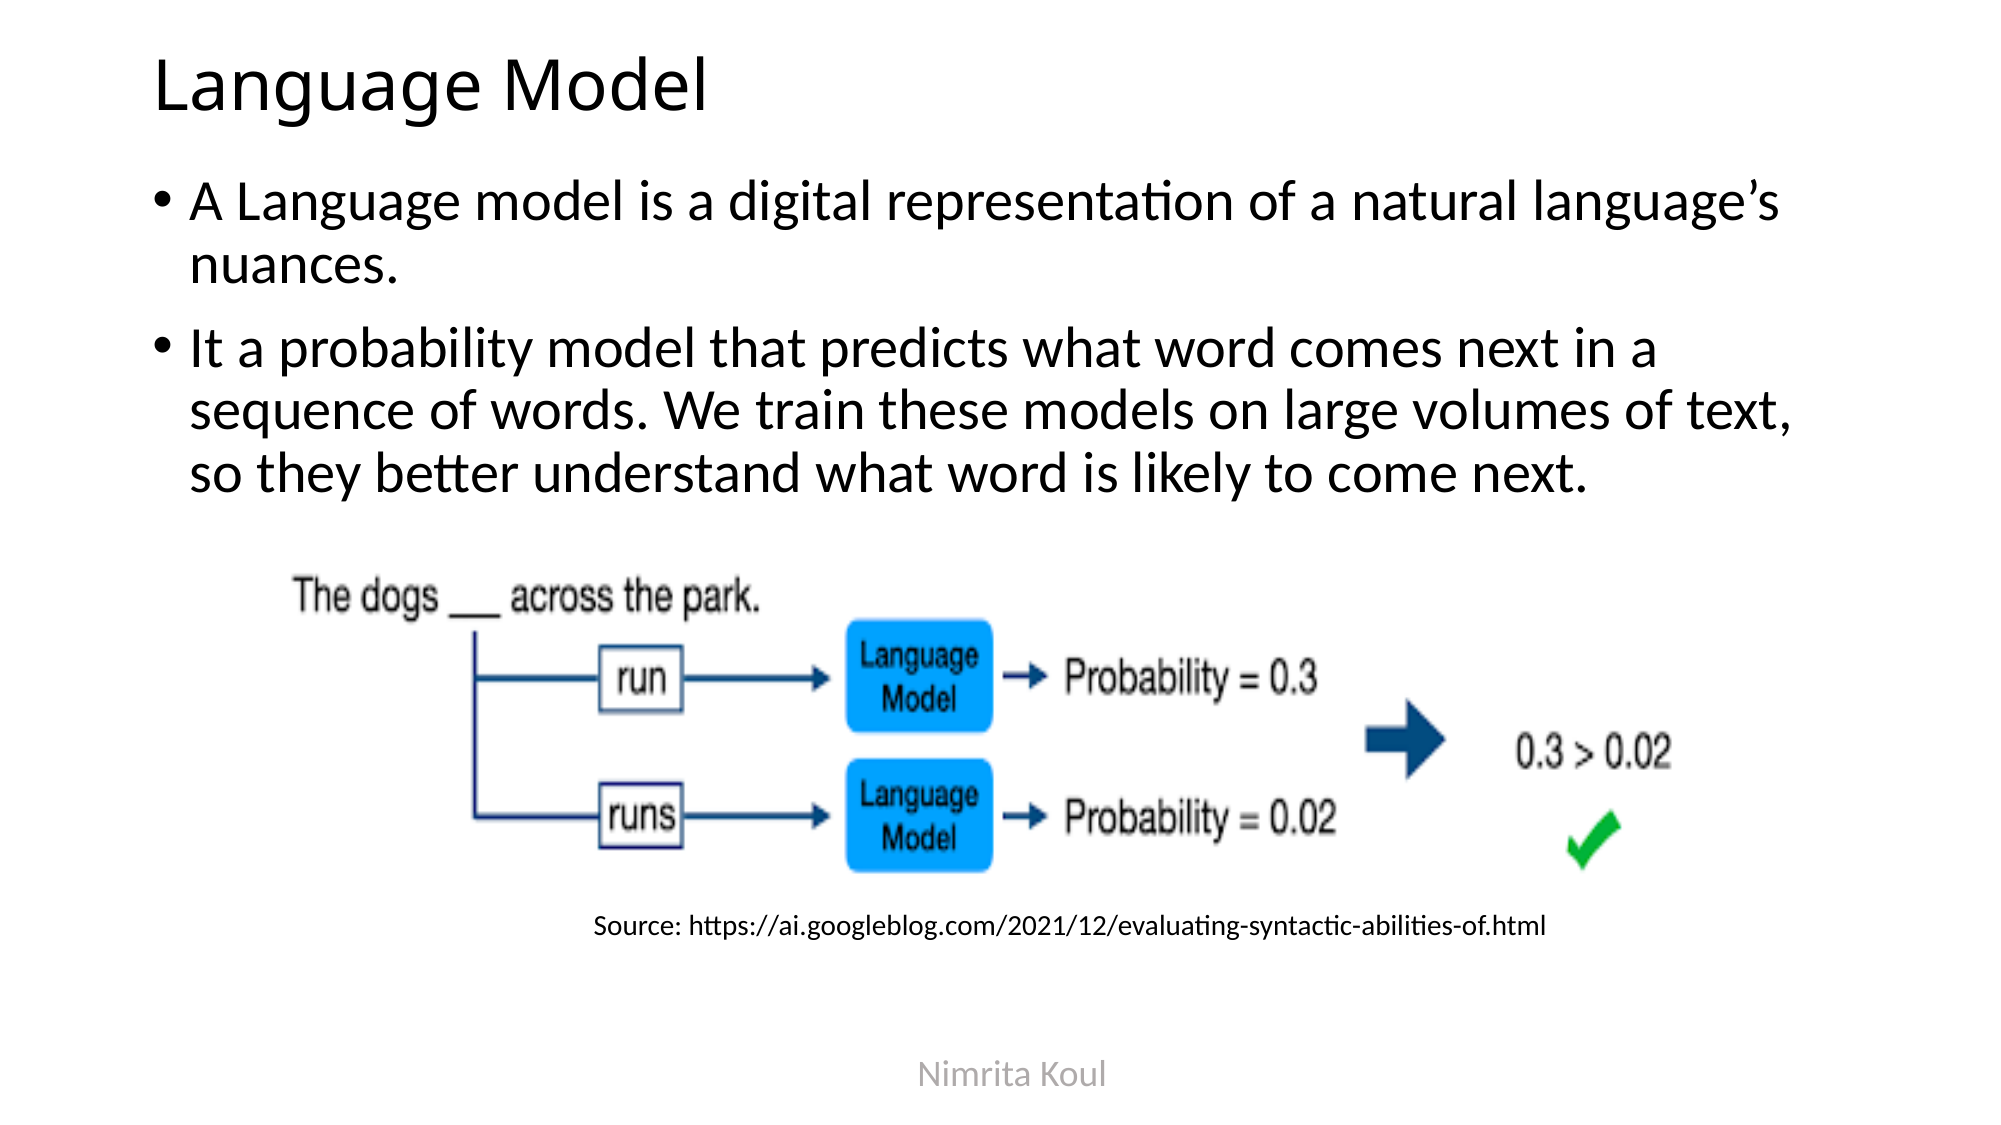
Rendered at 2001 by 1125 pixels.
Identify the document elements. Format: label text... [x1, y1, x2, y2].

title Language Model [137, 41, 1863, 133]
picture [285, 543, 1818, 884]
text_box Source: https://ai.googleblog.com/2021/12/evaluating-syntactic-abilities-of.html [578, 898, 1563, 949]
list A Language model is a digital representation of a natural language’s nuances. It a probability model that predicts what word comes next in a sequence of words. We train these models on large volumes of text, so they better understand what word is likely to come next. [137, 162, 1863, 1014]
